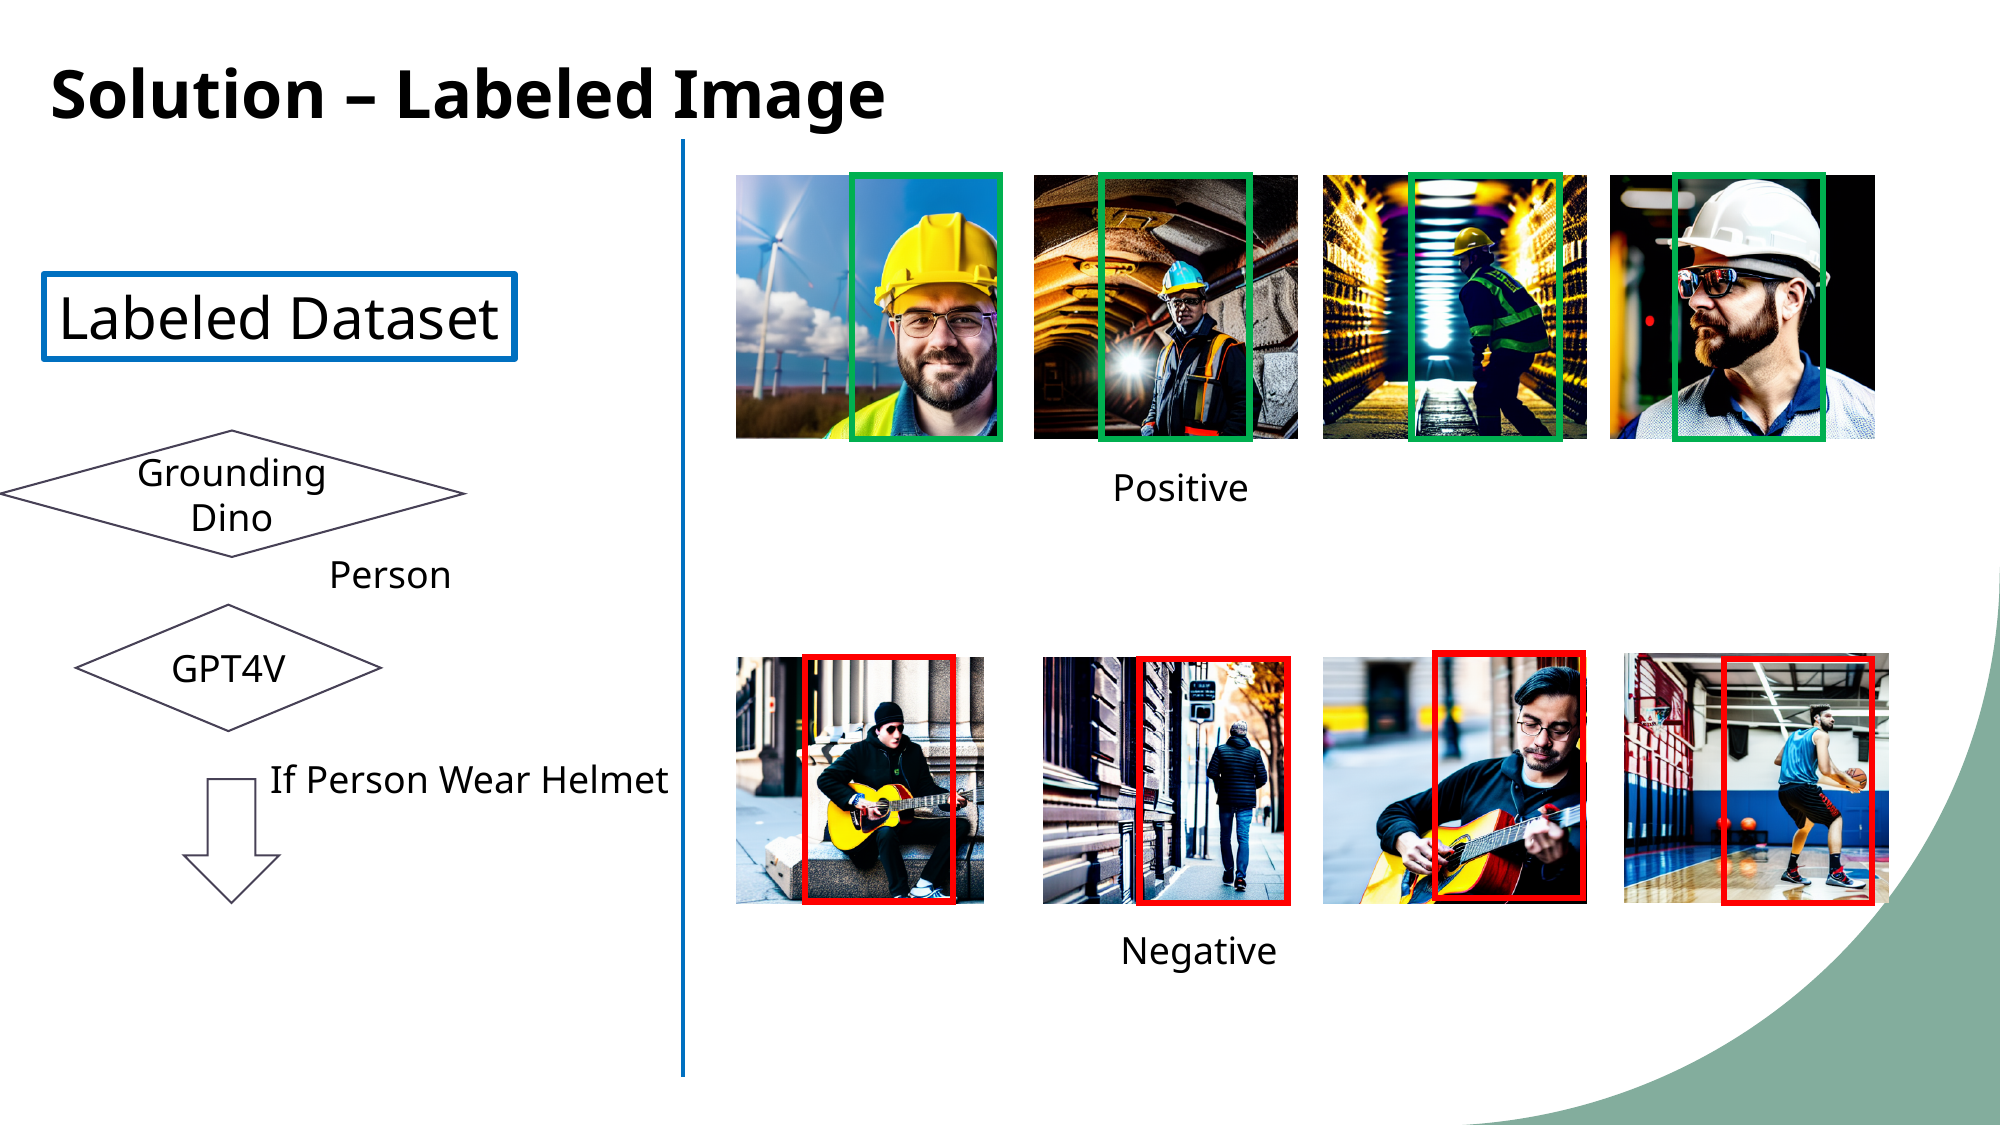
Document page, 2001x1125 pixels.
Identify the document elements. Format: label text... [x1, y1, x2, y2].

text_box Positive [1097, 456, 1265, 517]
text_box GroundingDino [0, 429, 468, 559]
text_box [1434, 652, 1584, 657]
picture [1624, 653, 1889, 903]
picture [1034, 175, 1298, 439]
picture [1323, 175, 1588, 439]
text_box Negative [1105, 919, 1293, 979]
picture [1323, 657, 1588, 904]
title Solution – Labeled Image [35, 0, 1668, 140]
text_box Person [313, 543, 467, 604]
text_box [181, 778, 282, 905]
text_box If Person Wear Helmet [255, 748, 683, 809]
picture [736, 175, 1000, 439]
text_box Labeled Dataset [43, 274, 515, 359]
picture [1043, 657, 1291, 904]
text_box GPT4V [73, 603, 384, 733]
picture [1610, 175, 1875, 439]
picture [736, 657, 984, 904]
